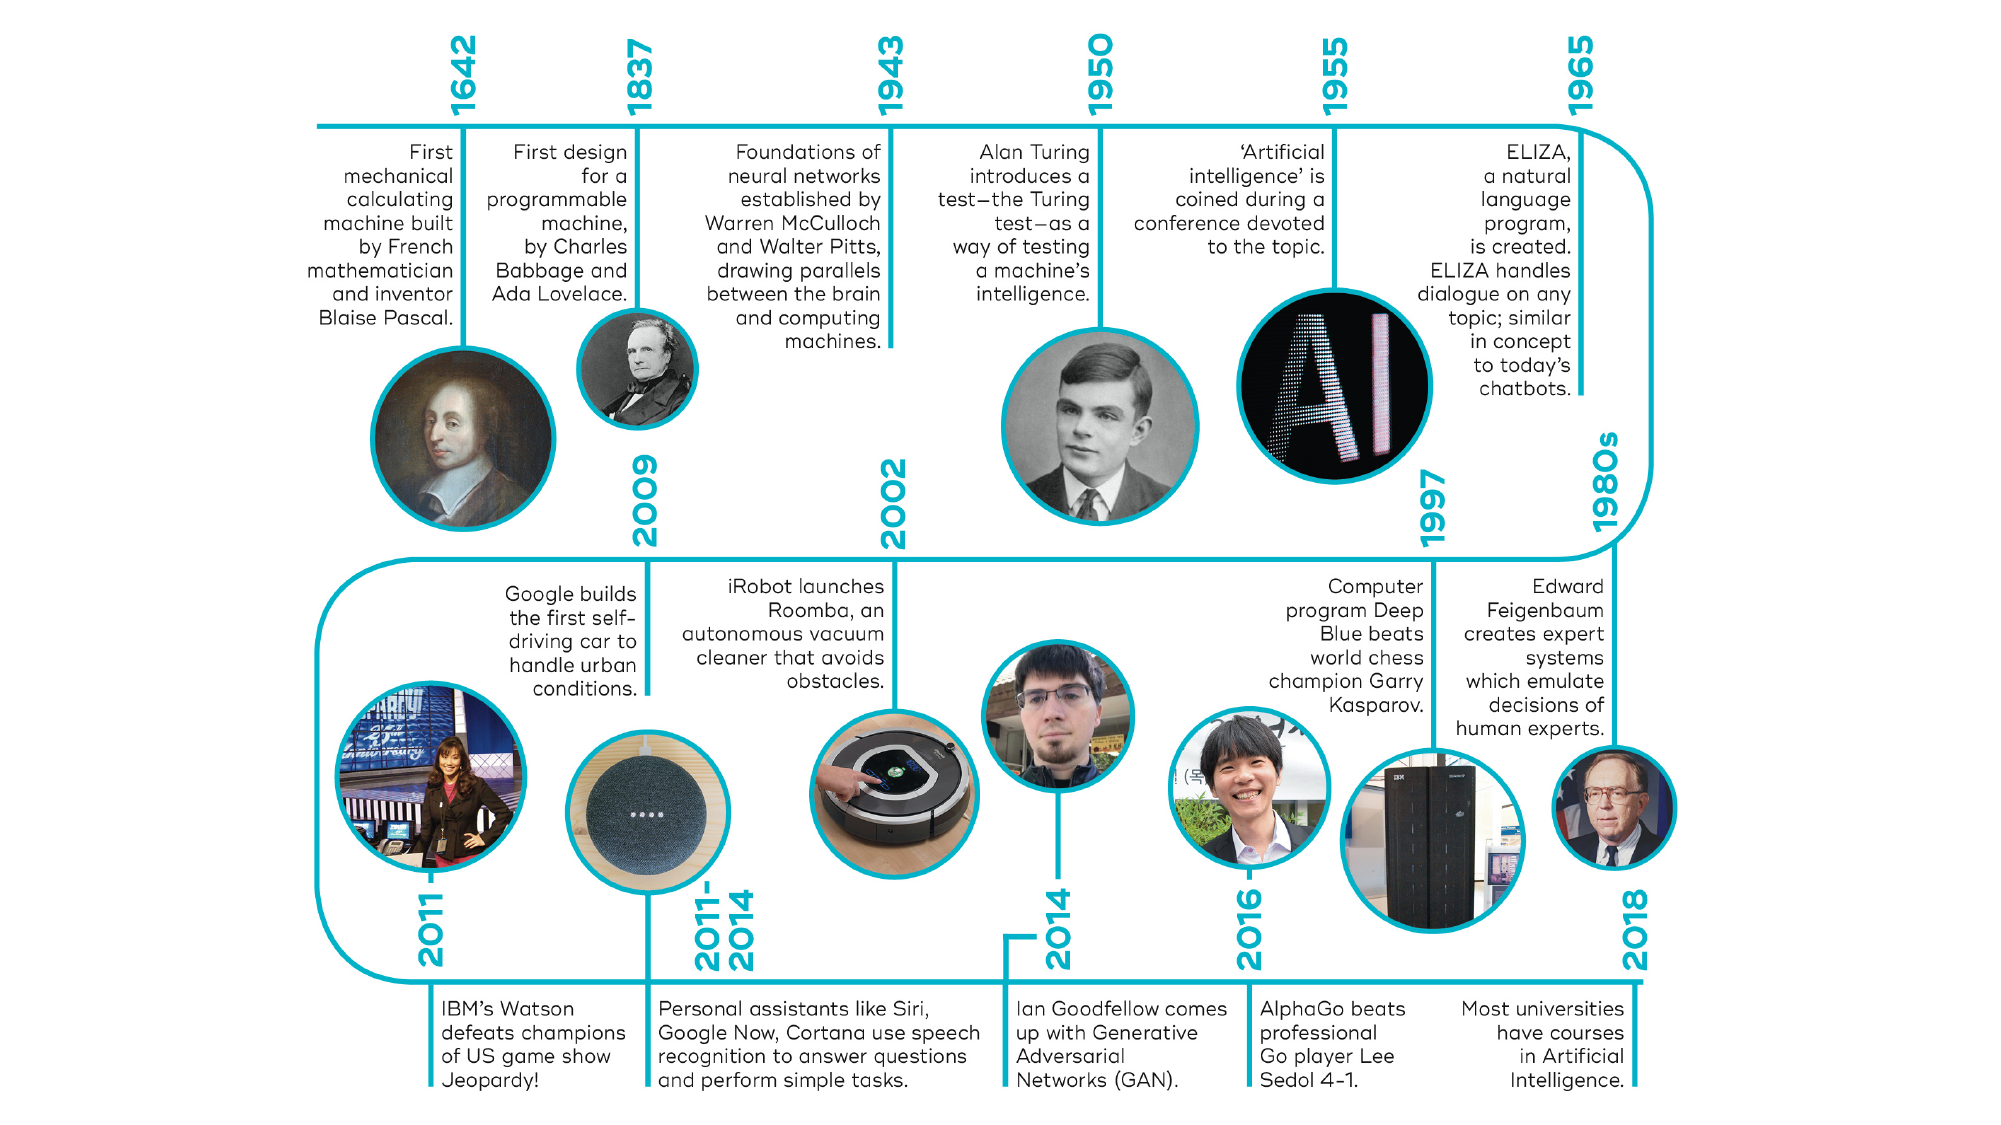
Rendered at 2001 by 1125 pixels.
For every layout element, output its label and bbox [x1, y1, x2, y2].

picture [299, 0, 1700, 1125]
